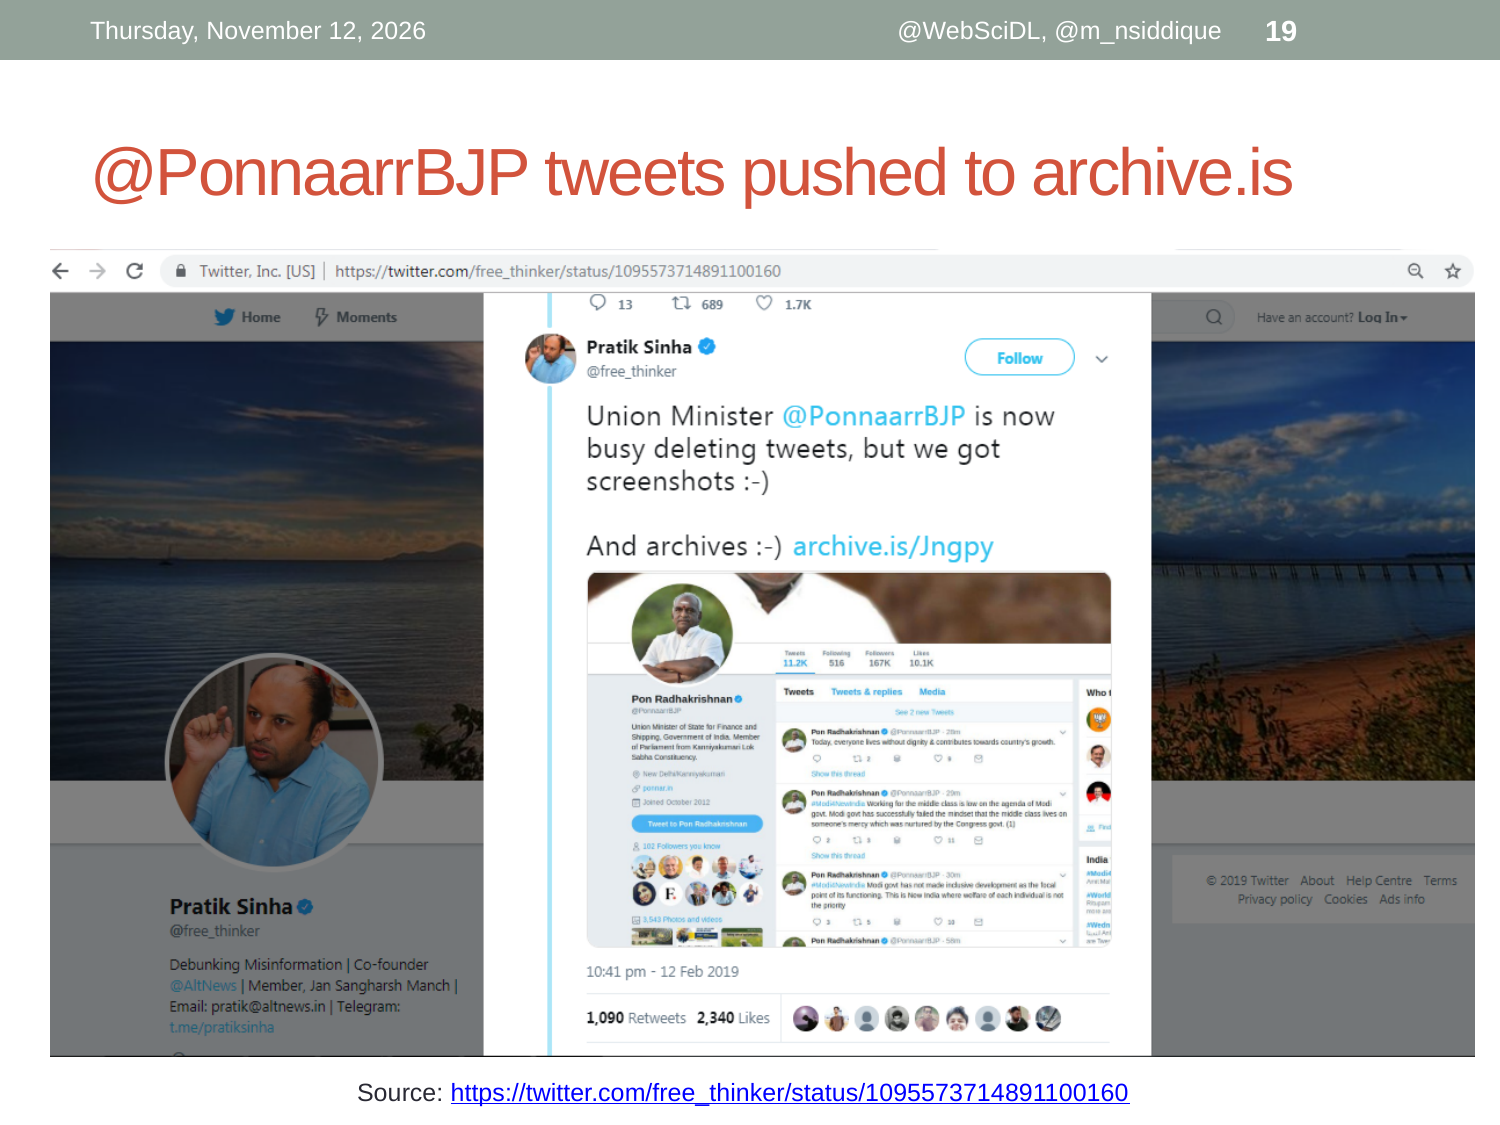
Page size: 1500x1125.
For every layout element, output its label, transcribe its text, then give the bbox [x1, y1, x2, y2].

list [49, 249, 1476, 1058]
title @PonnaarrBJP tweets pushed to archive.is [75, 87, 1425, 246]
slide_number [75, 3, 550, 57]
text_box Source: https://twitter.com/free_thinker/status/1095573714891100160 [12, 1069, 1475, 1125]
slide_number 19 [1250, 3, 1425, 57]
footer @WebSciDL, @m_nsiddique [562, 3, 1238, 57]
